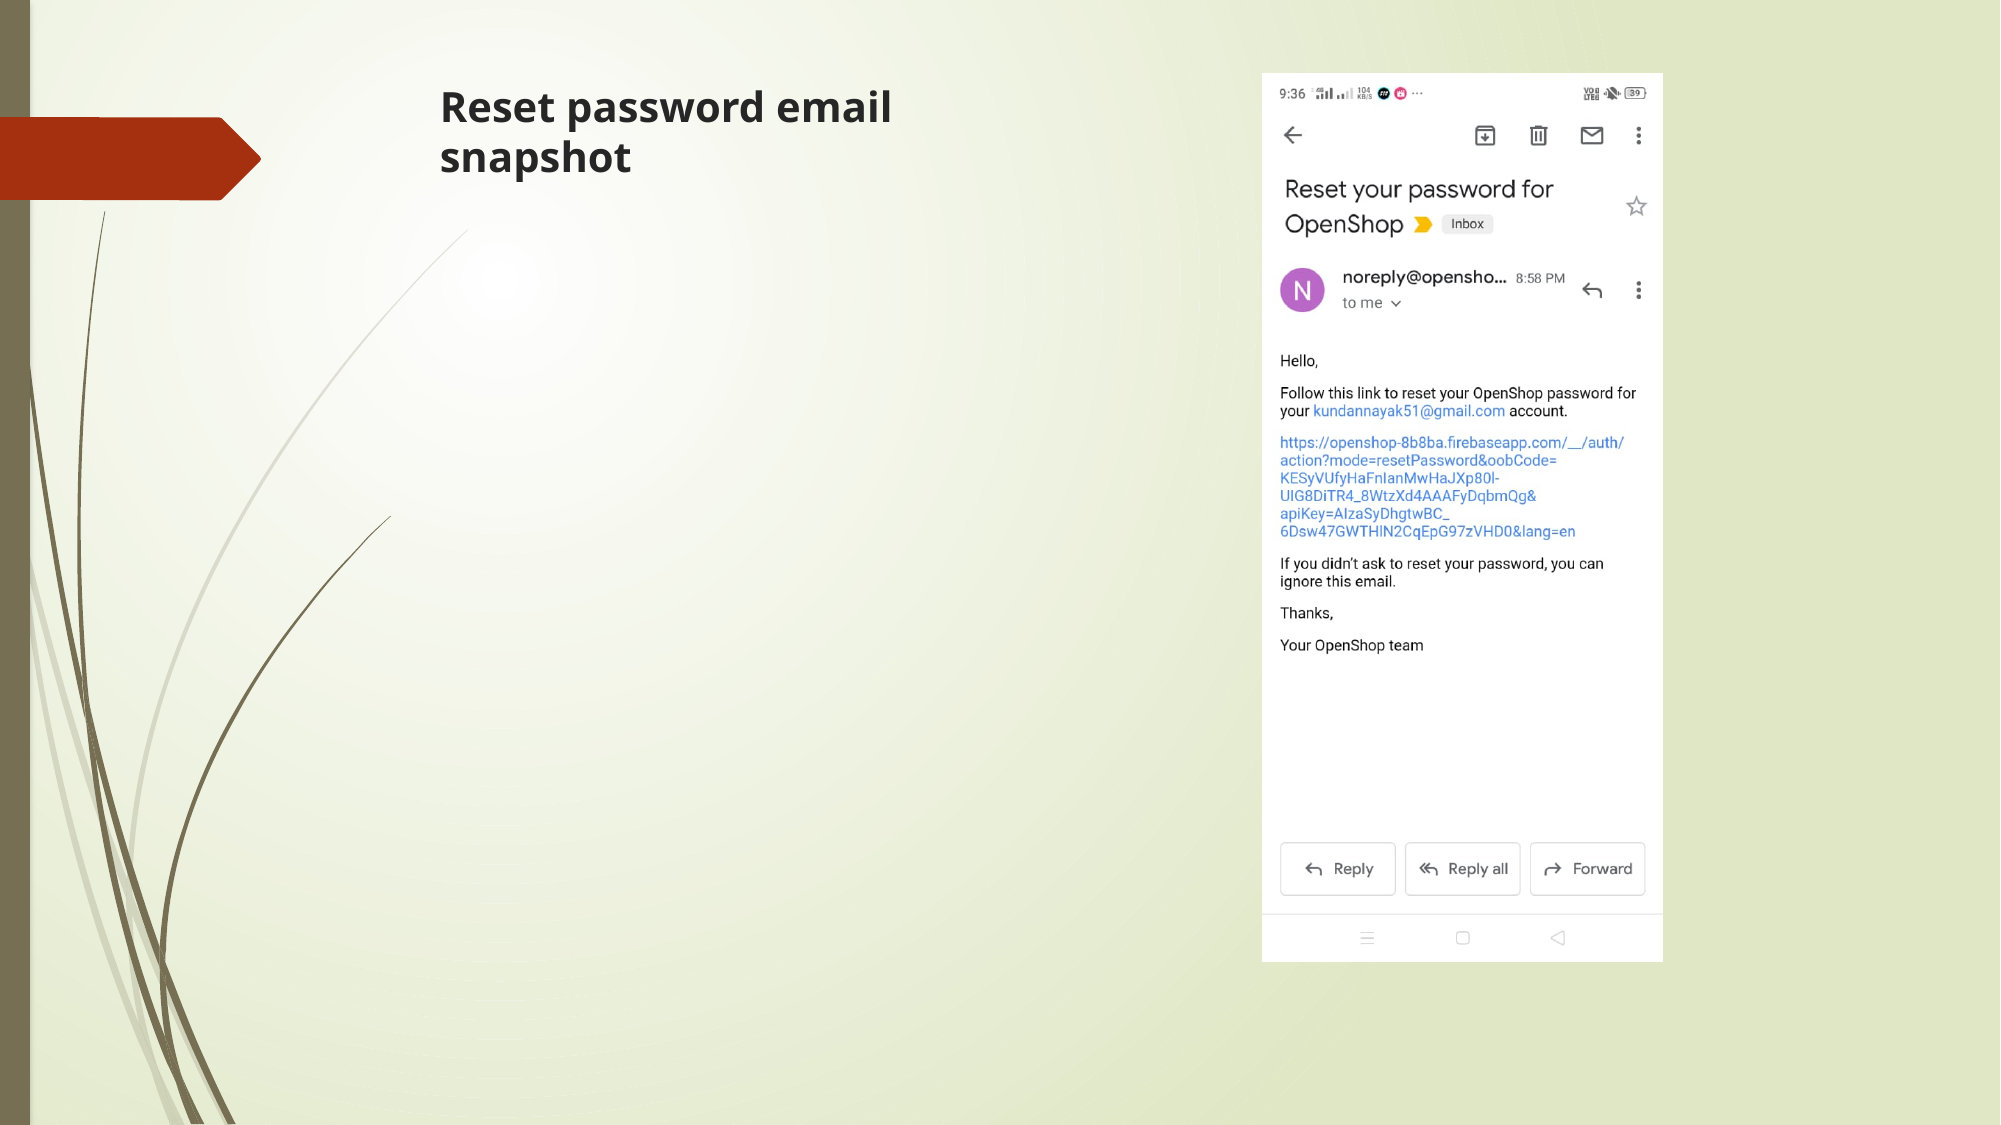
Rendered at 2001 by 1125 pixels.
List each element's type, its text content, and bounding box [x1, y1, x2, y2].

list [1262, 72, 1663, 962]
title Reset password email snapshot [424, 73, 1000, 234]
